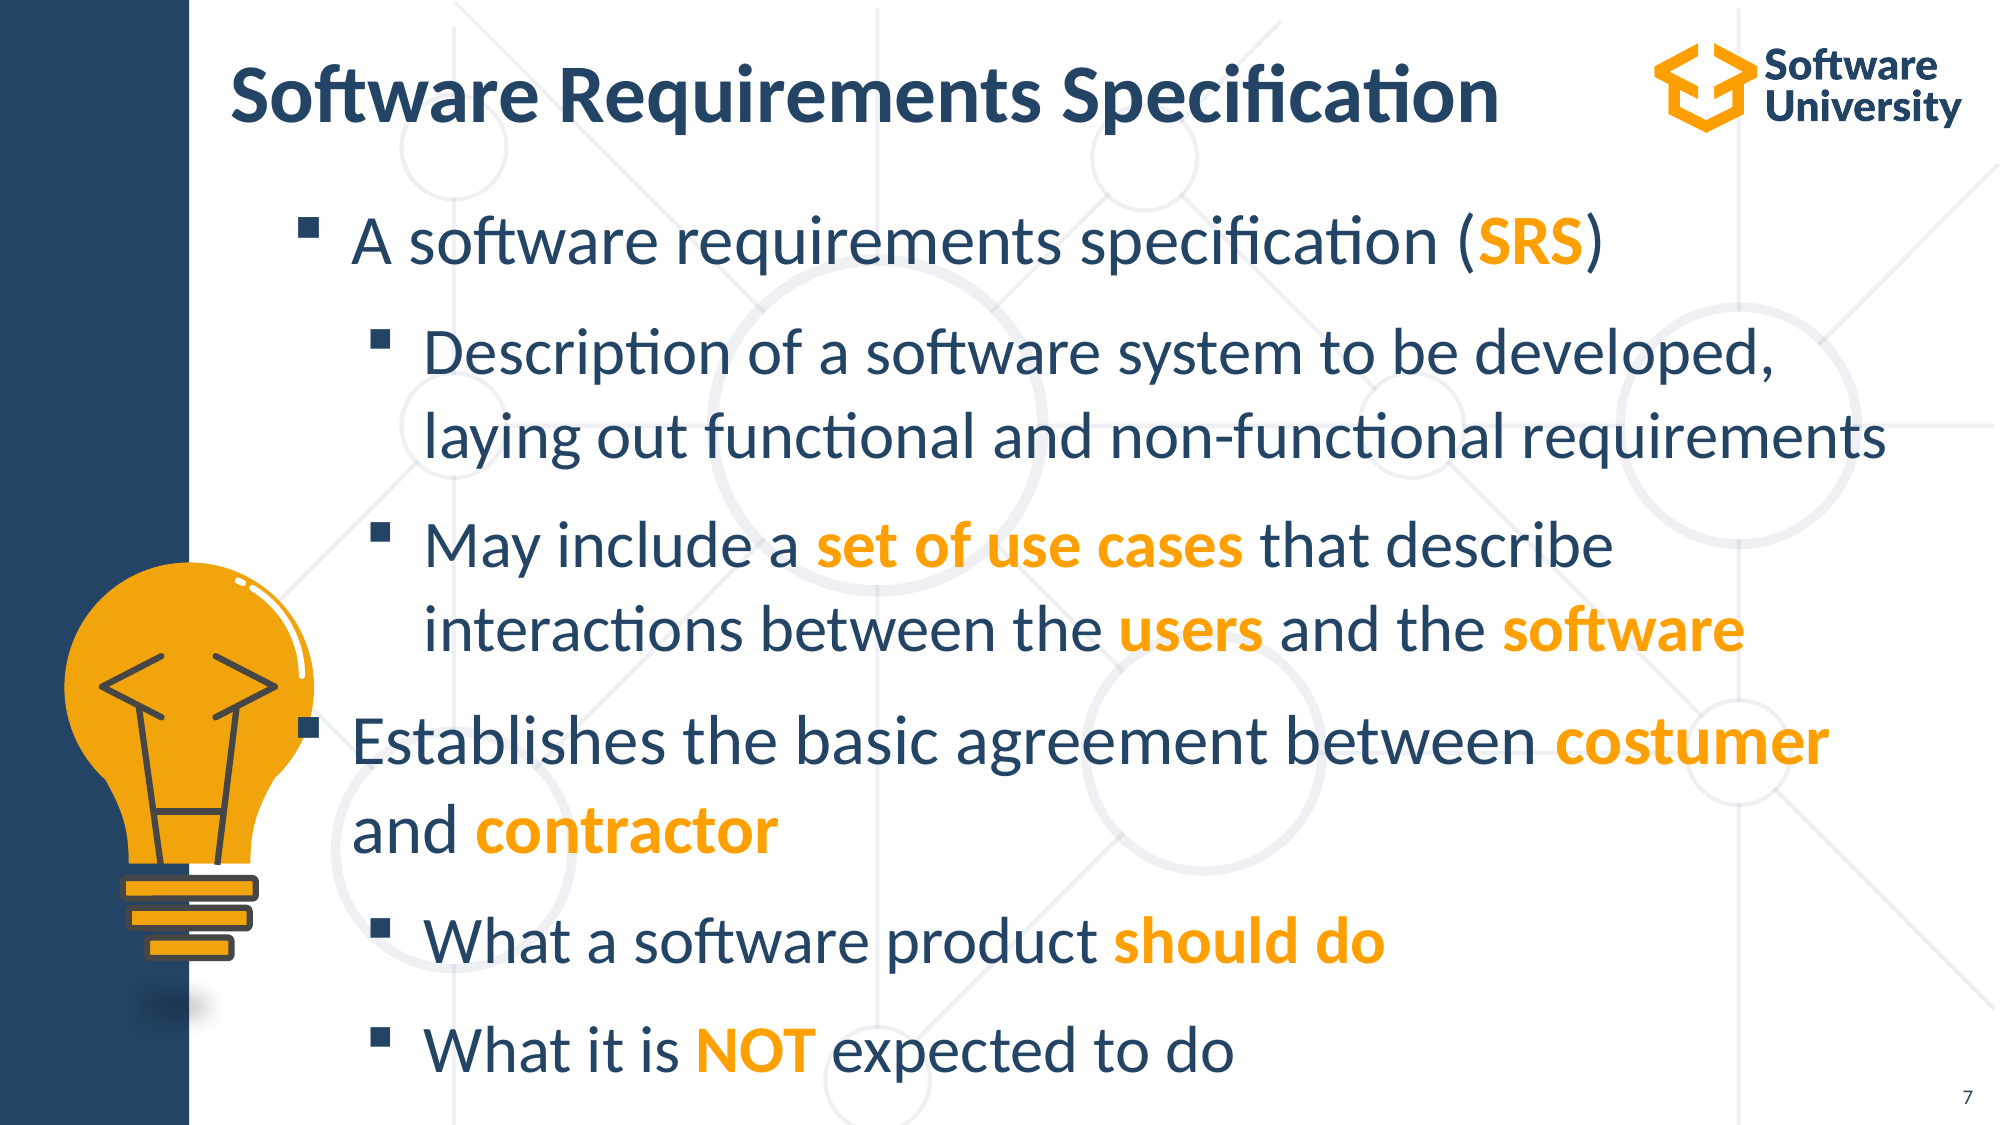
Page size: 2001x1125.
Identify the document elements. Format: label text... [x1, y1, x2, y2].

picture [1641, 31, 1973, 145]
list A software requirements specification (SRS) Description of a software system to be developed, laying out functional and non-functional requirements May include a set of use cases that describe interactions between the users and the software Establishes the basic agreement between costumer and contractor What a software product should do What it is NOT expected to do [274, 183, 1968, 1094]
slide_number 7 [1927, 1067, 1989, 1117]
title Software Requirements Specification [212, 16, 1628, 162]
